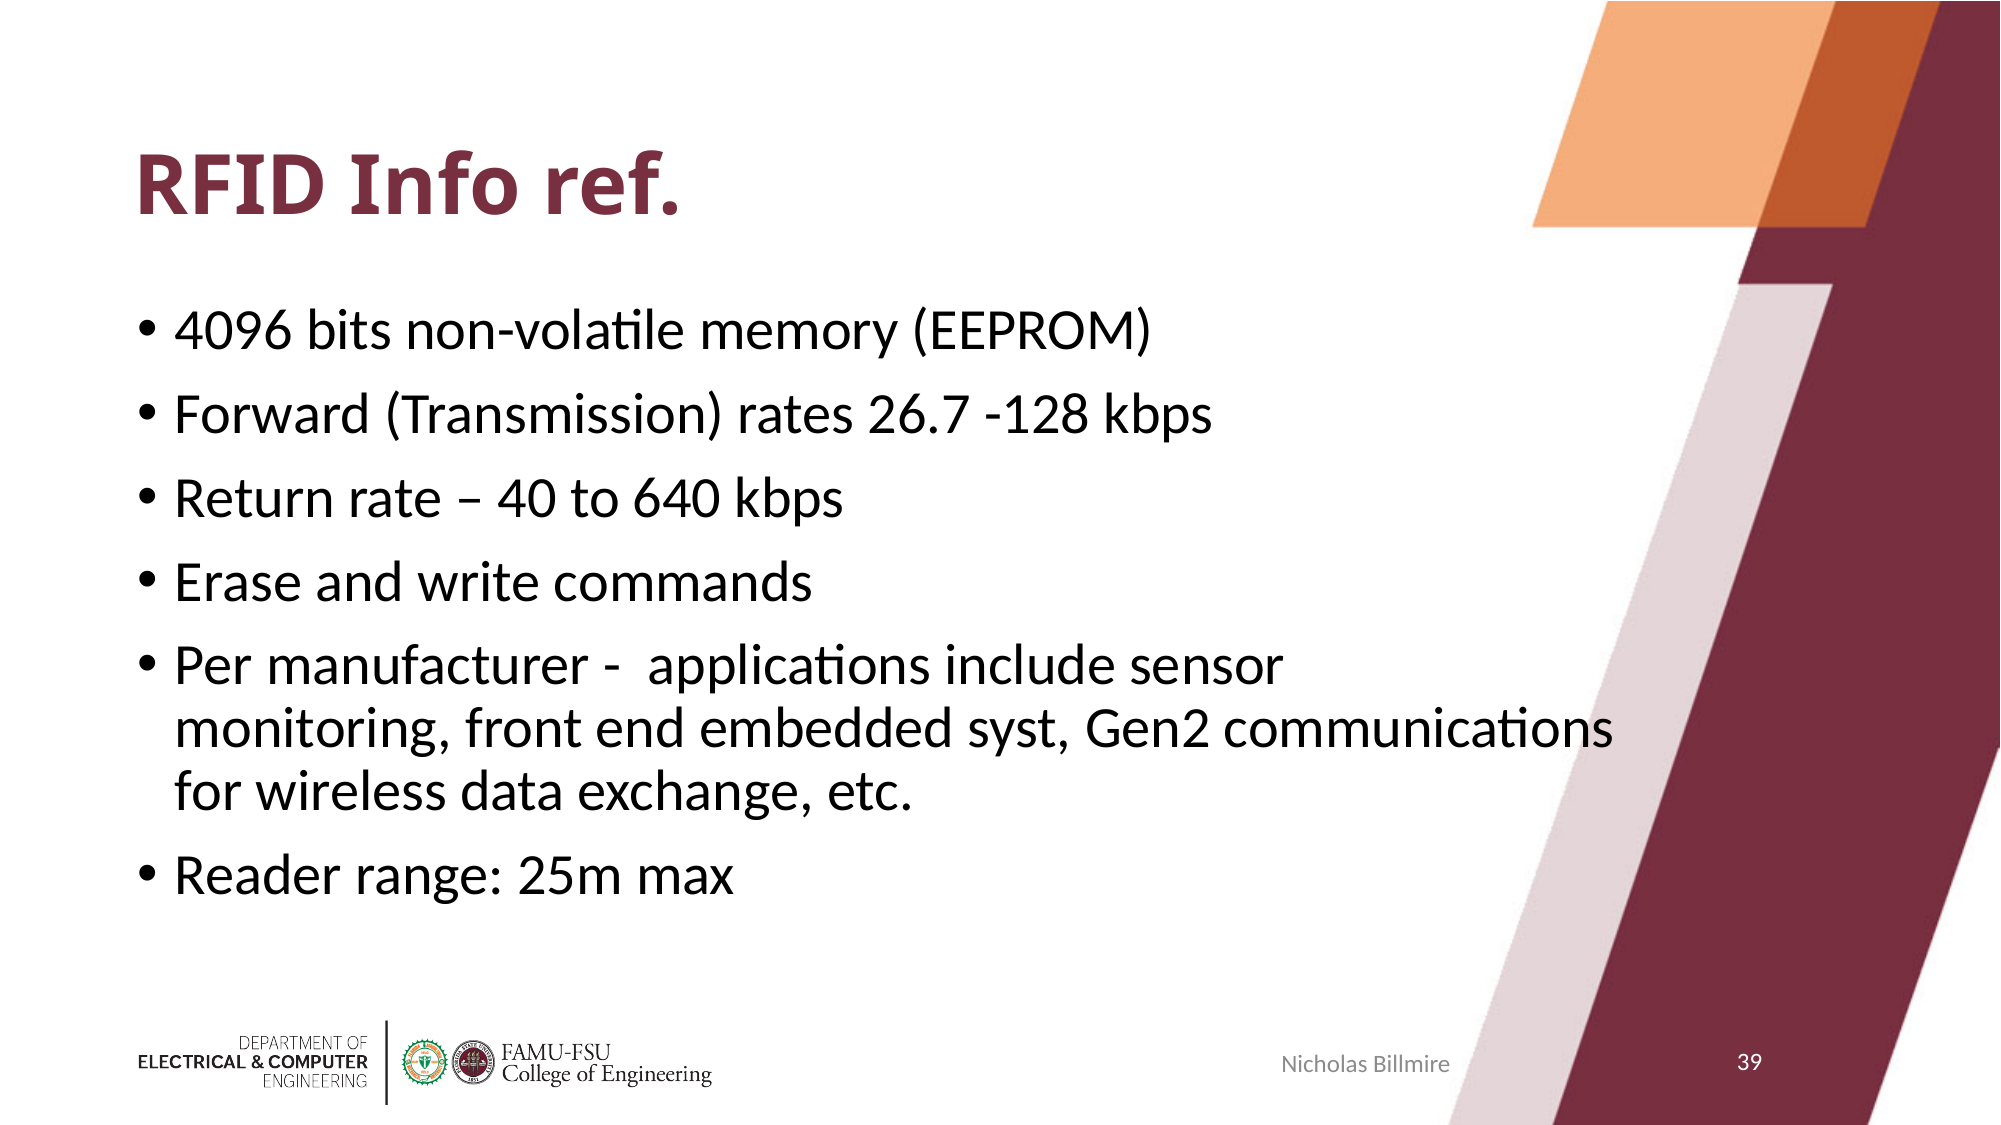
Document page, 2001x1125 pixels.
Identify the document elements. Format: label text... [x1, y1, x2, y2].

title RFID Info ref. [133, 75, 1526, 233]
slide_number 39 [1689, 1038, 1810, 1084]
footer Nicholas Billmire [1047, 1041, 1466, 1084]
picture [0, 1, 2000, 1125]
list 4096 bits non-volatile memory (EEPROM) Forward (Transmission) rates 26.7 -128 kbps Return rate – 40 to 640 kbps Erase and write commands Per manufacturer - applications include sensor monitoring, front end embedded syst, Gen2 communications for wireless data exchange, etc. Reader range: 25m max [137, 299, 1638, 1013]
